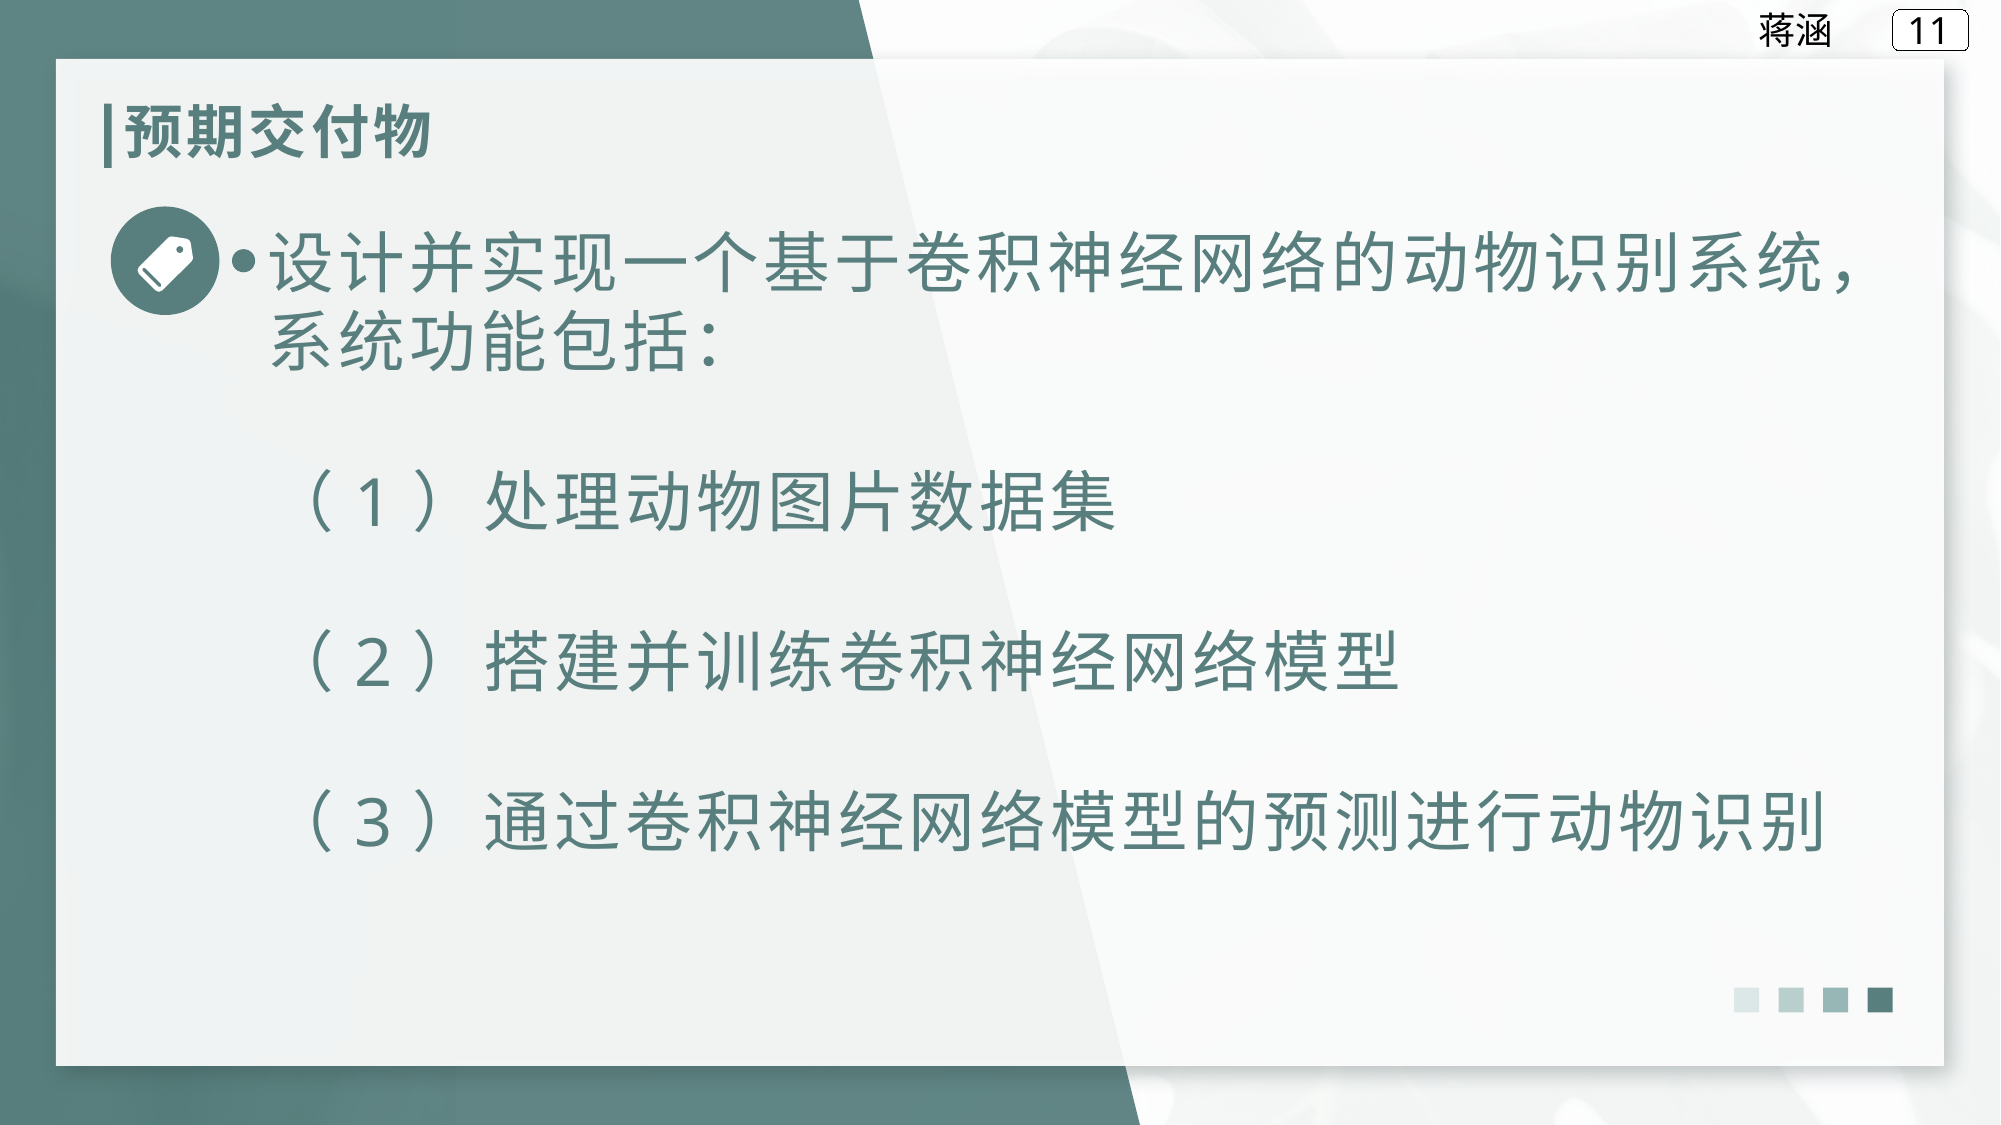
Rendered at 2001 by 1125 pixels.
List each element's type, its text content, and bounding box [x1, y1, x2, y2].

title 预期交付物 [109, 87, 899, 161]
text_box 蒋涵 [1743, 0, 1935, 60]
text_box [230, 248, 257, 274]
text_box [136, 235, 194, 293]
text_box [109, 205, 221, 317]
text_box 设计并实现一个基于卷积神经网络的动物识别系统，系统功能包括： （1）处理动物图片数据集 （2）搭建并训练卷积神经网络模型 （3）通过卷积神经网络模型的预测进行动物识别 [267, 220, 1913, 861]
